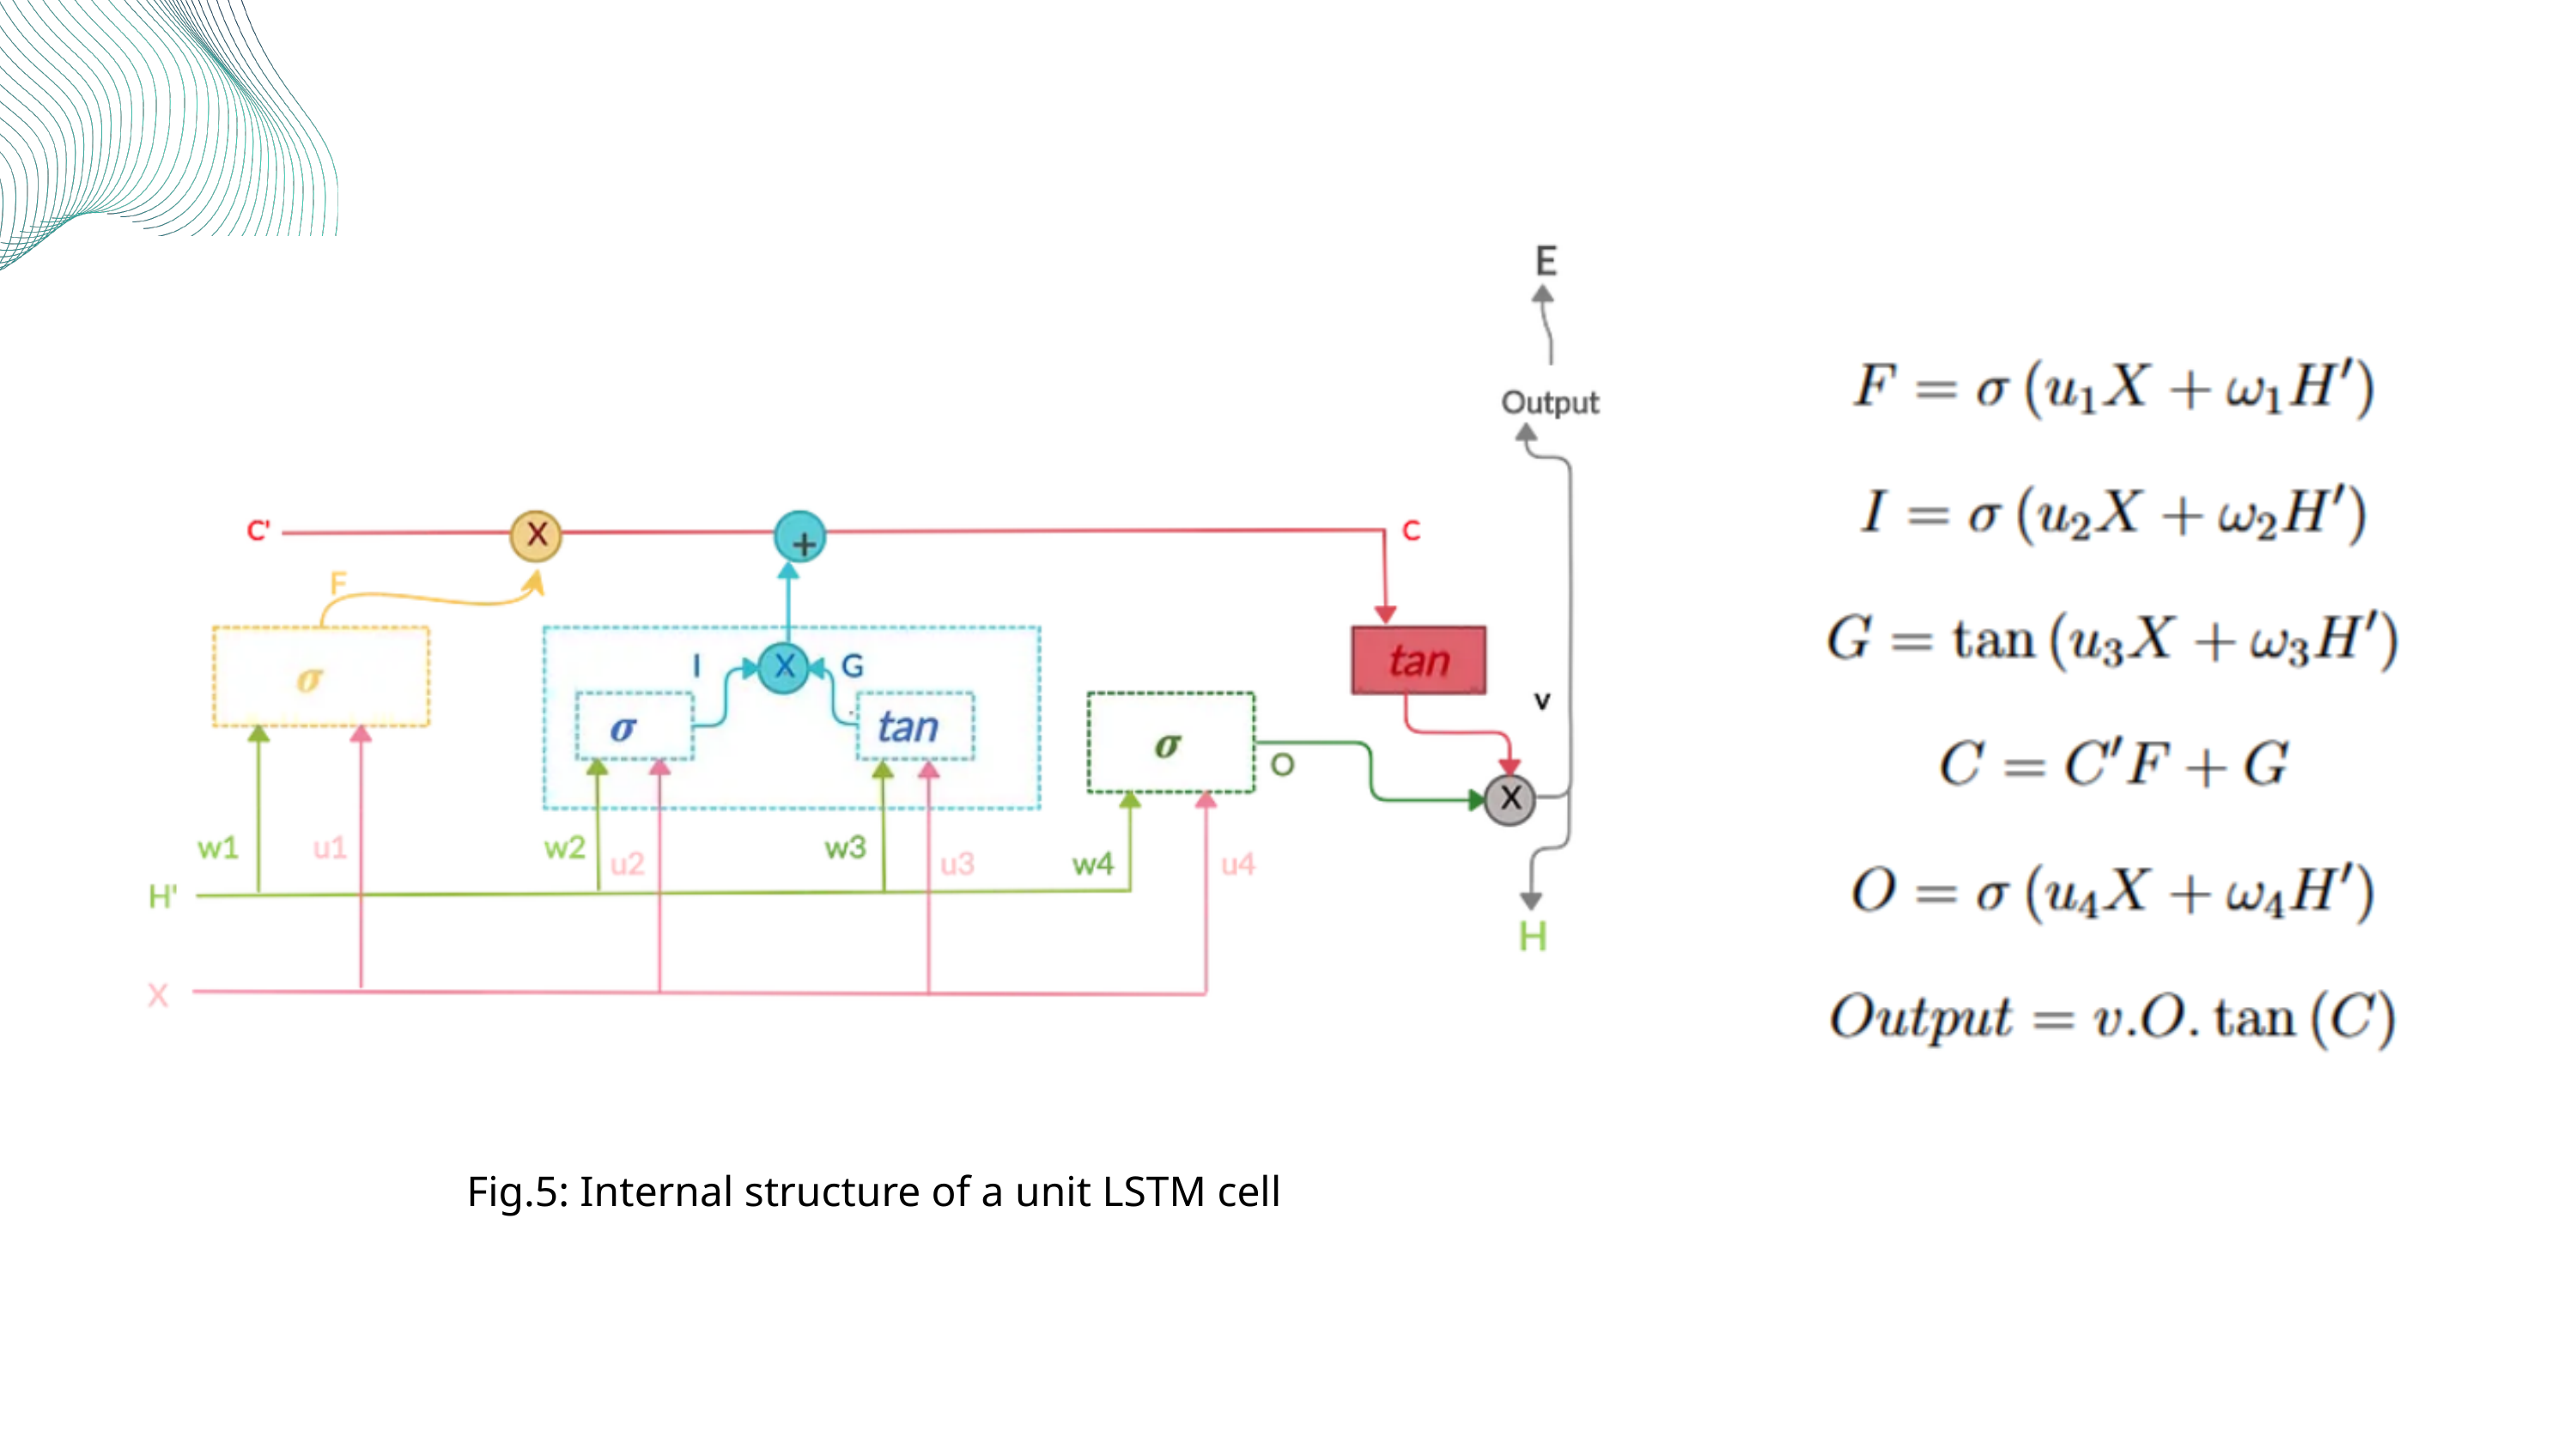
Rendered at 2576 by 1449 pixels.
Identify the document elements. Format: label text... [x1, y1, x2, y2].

text_box Fig.5: Internal structure of a unit LSTM cell [448, 1157, 1301, 1216]
text_box [1651, 332, 2575, 1085]
text_box [0, 0, 338, 338]
text_box [59, 236, 1691, 1073]
